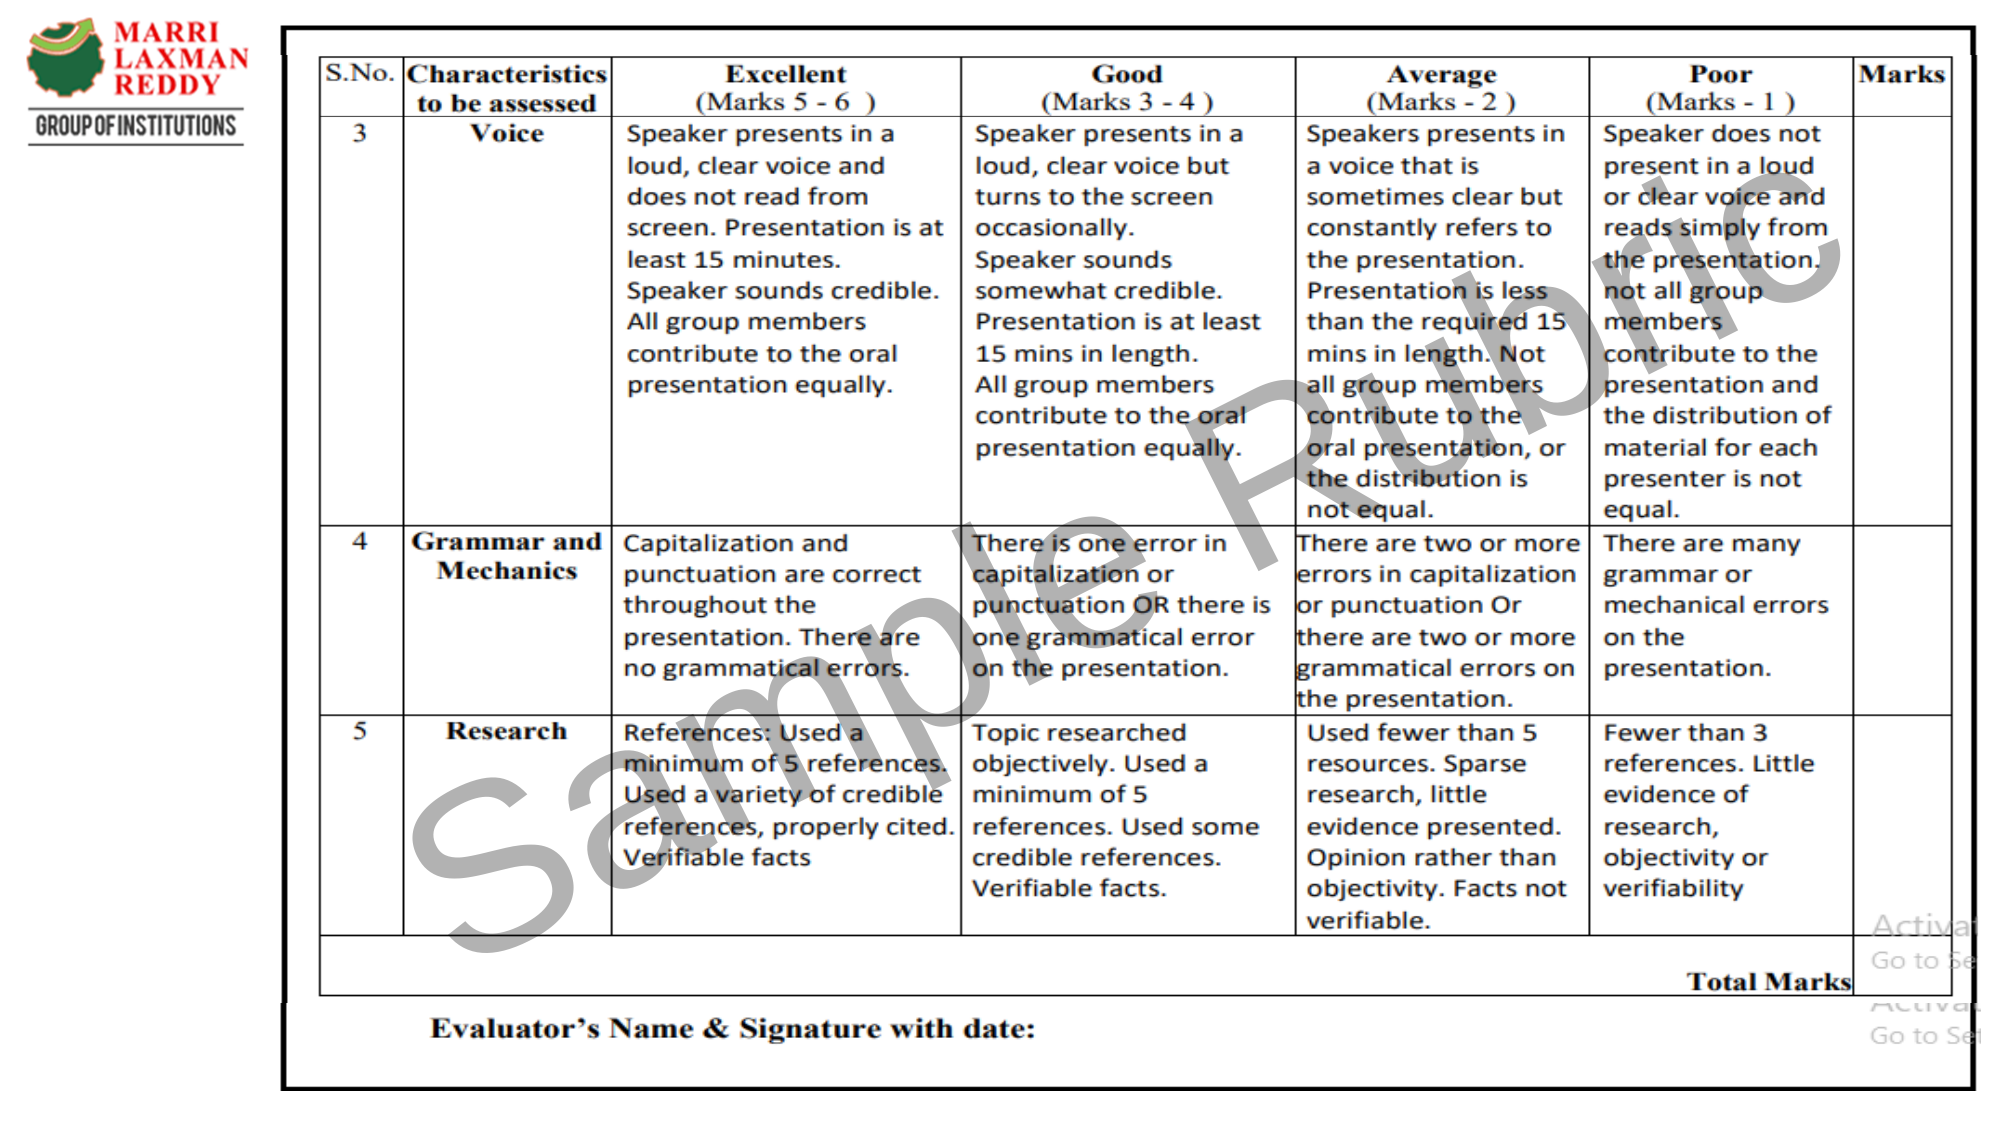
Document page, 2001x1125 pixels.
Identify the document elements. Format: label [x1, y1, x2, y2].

text_box [273, 19, 1981, 1091]
picture [0, 0, 261, 153]
